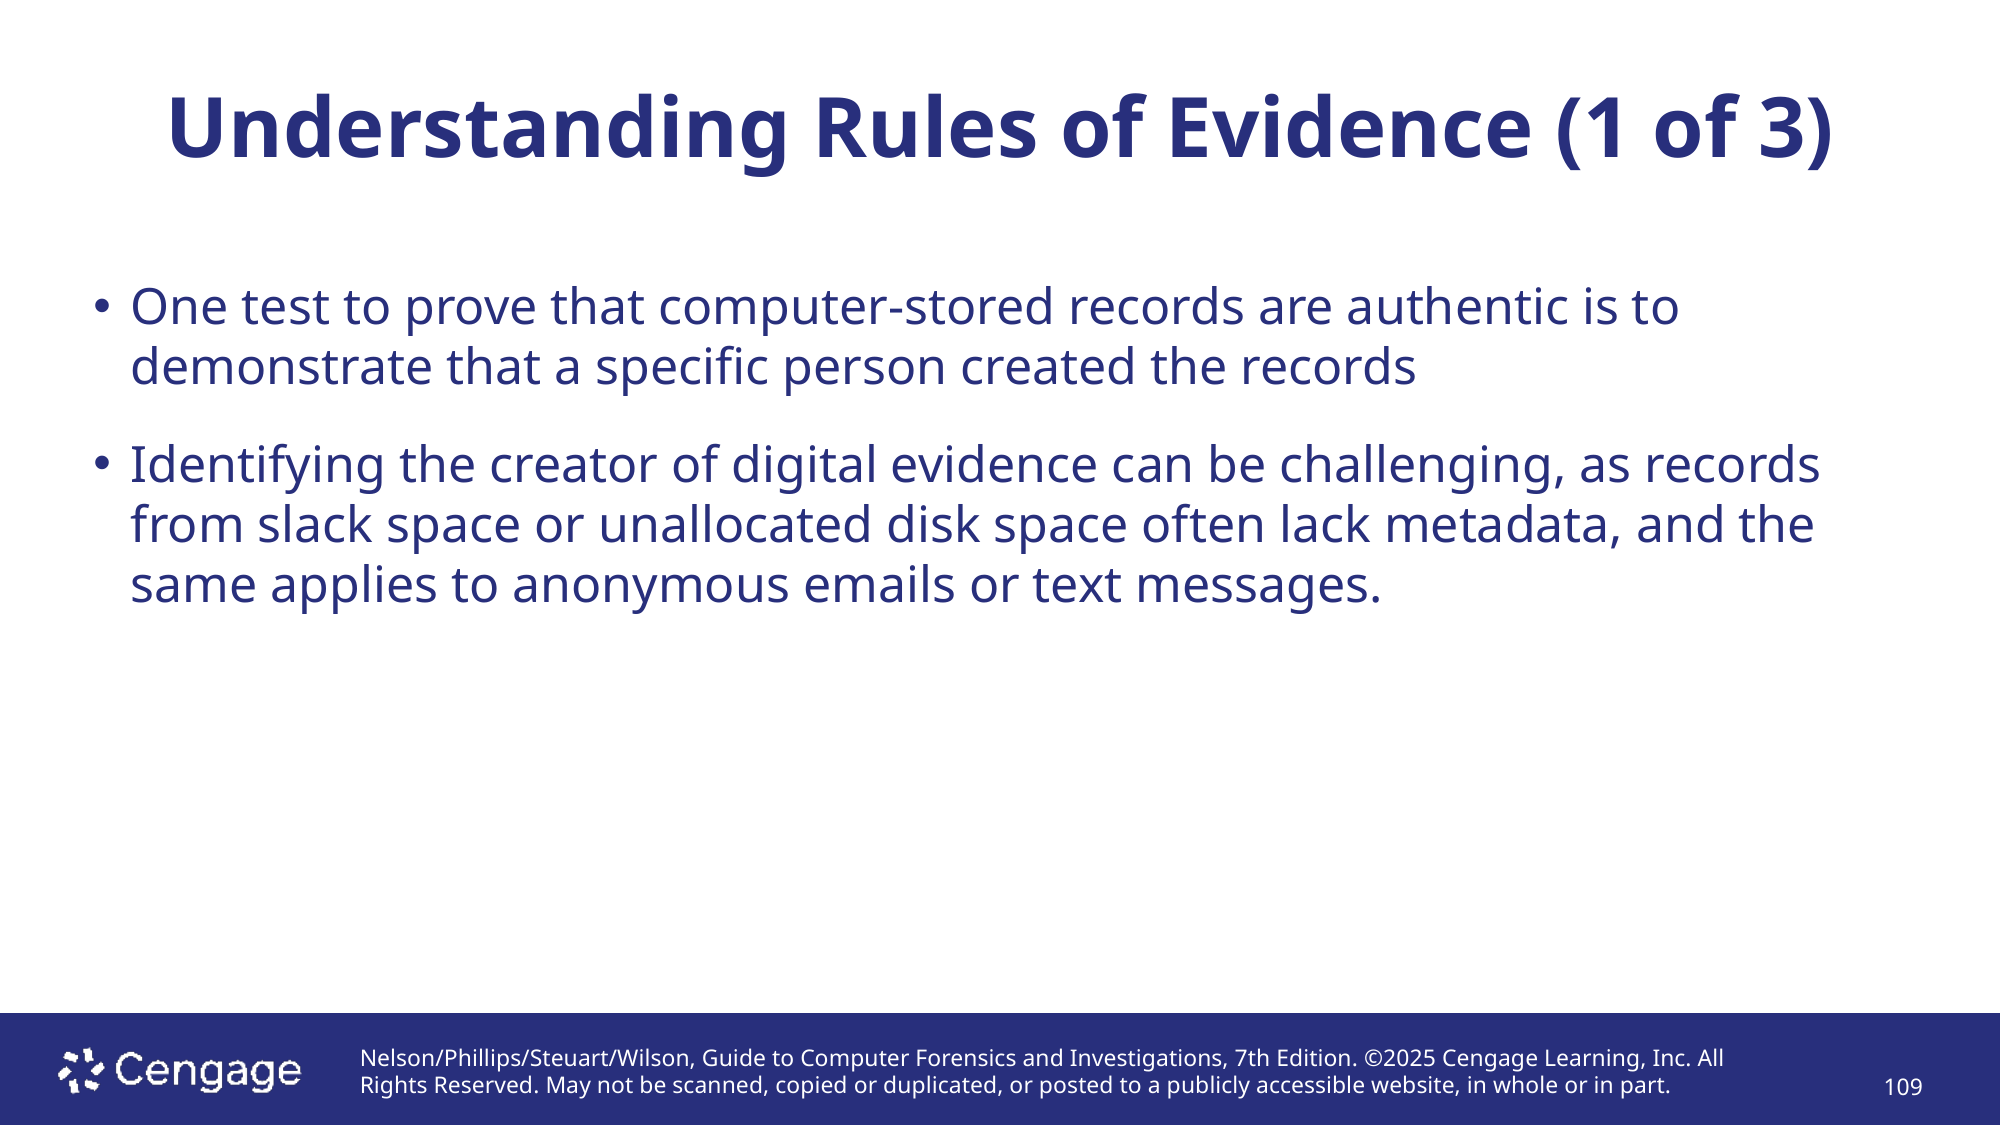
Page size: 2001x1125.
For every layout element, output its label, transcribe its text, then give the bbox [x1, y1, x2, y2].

picture [30, 1020, 329, 1122]
list One test to prove that computer-stored records are authentic is to demonstrate that a specific person created the records Identifying the creator of digital evidence can be challenging, as records from slack space or unallocated disk space often lack metadata, and the same applies to anonymous emails or text messages. [78, 267, 1903, 993]
title Understanding Rules of Evidence (1 of 3) [78, 77, 1923, 278]
